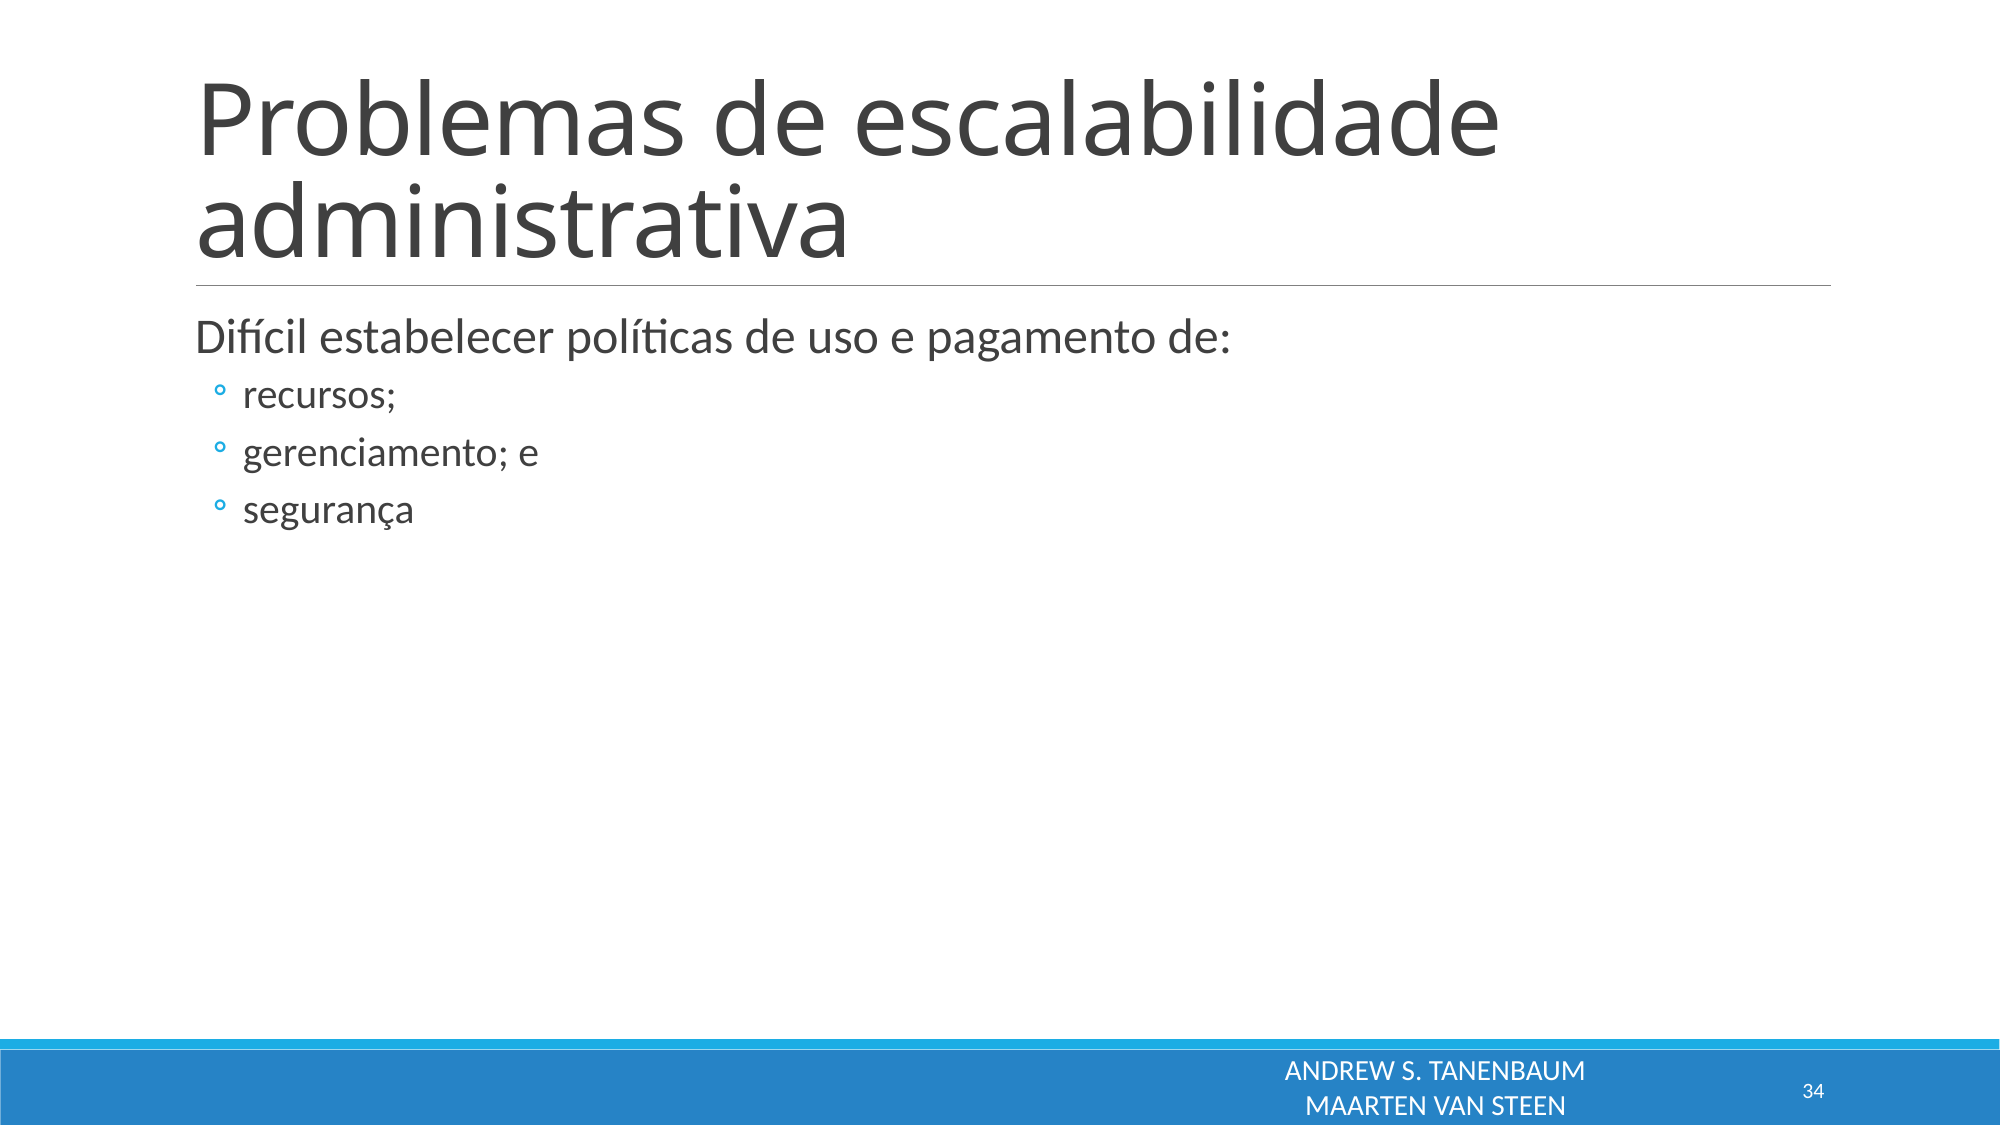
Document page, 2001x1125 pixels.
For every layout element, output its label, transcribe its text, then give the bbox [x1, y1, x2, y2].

text_box ANDREW S. TANENBAUM MAARTEN VAN STEEN [1270, 1043, 1602, 1125]
slide_number 34 [1624, 1059, 1840, 1120]
list Difícil estabelecer políticas de uso e pagamento de: recursos; gerenciamento; e segurança [180, 302, 1830, 963]
title Problemas de escalabilidade administrativa [180, 47, 1830, 285]
